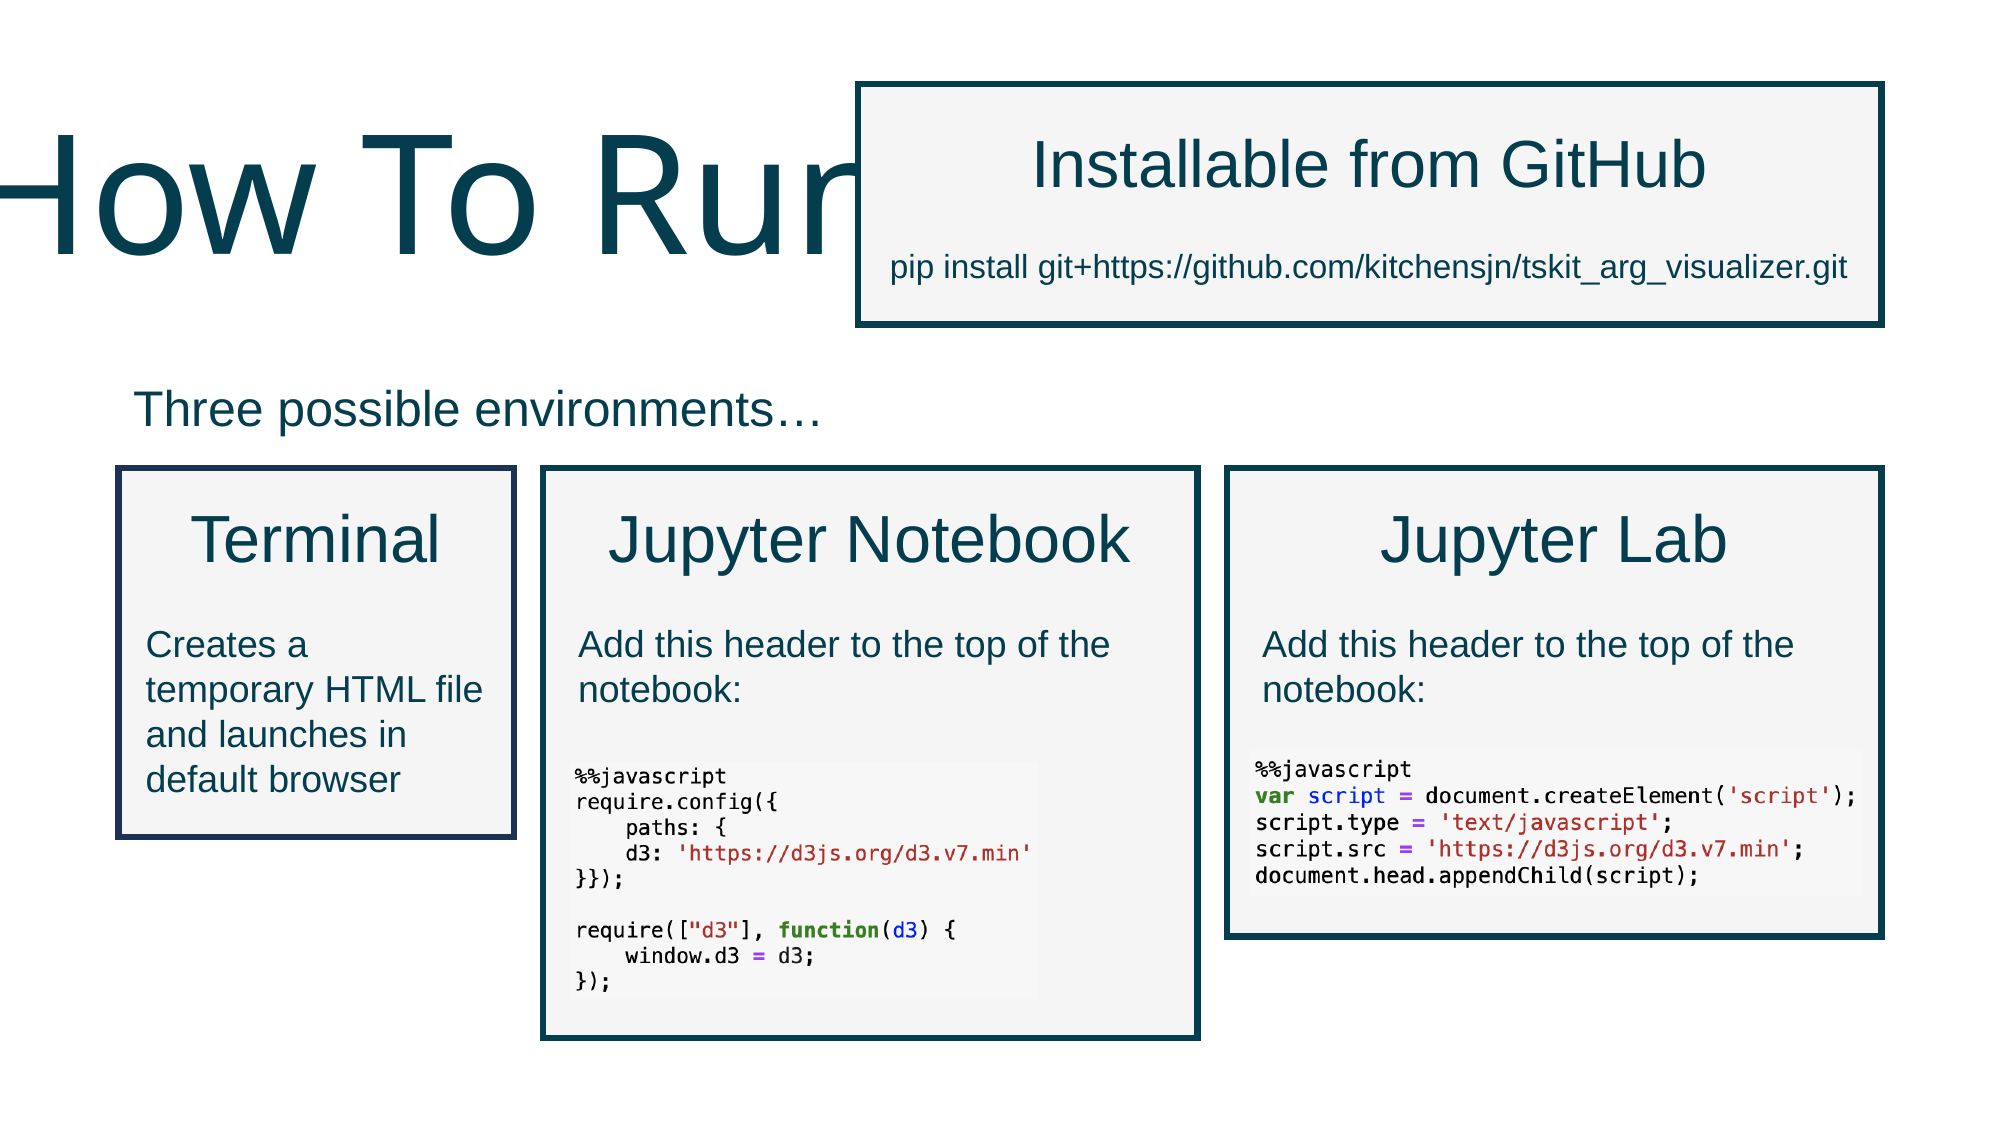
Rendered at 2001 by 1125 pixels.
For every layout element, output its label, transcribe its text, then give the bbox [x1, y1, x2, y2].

picture [570, 762, 1038, 999]
text_box Installable from GitHub pip install git+https://github.com/kitchensjn/tskit_arg_visualizer.git [873, 113, 1867, 293]
picture [1248, 749, 1863, 896]
text_box Three possible environments… [118, 369, 873, 444]
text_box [118, 467, 1882, 1039]
text_box How To Run [0, 80, 912, 296]
text_box [857, 83, 1882, 325]
